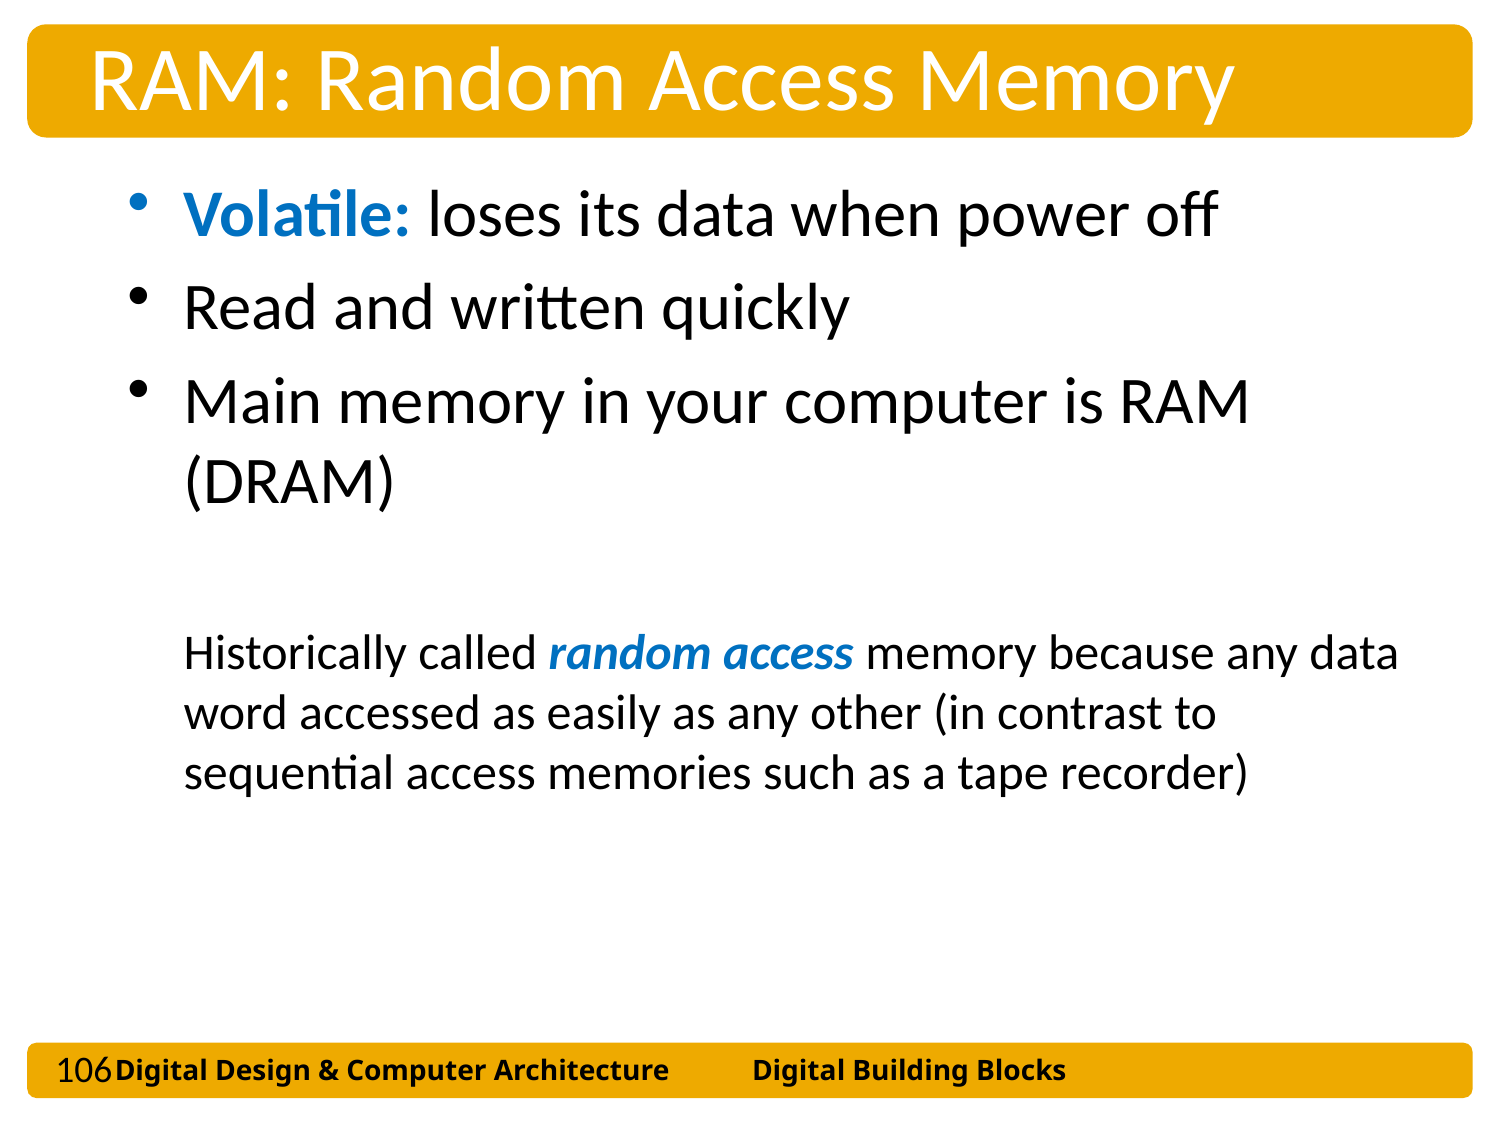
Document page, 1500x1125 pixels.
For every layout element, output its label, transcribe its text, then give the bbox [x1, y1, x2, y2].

slide_number 106 [40, 1037, 164, 1096]
text_box Volatile: loses its data when power off Read and written quickly Main memory in your computer is RAM (DRAM) Historically called random access memory because any data word accessed as easily as any other (in contrast to sequential access memories such as a tape recorder) [112, 162, 1438, 1013]
text_box RAM: Random Access Memory [75, 11, 1463, 136]
